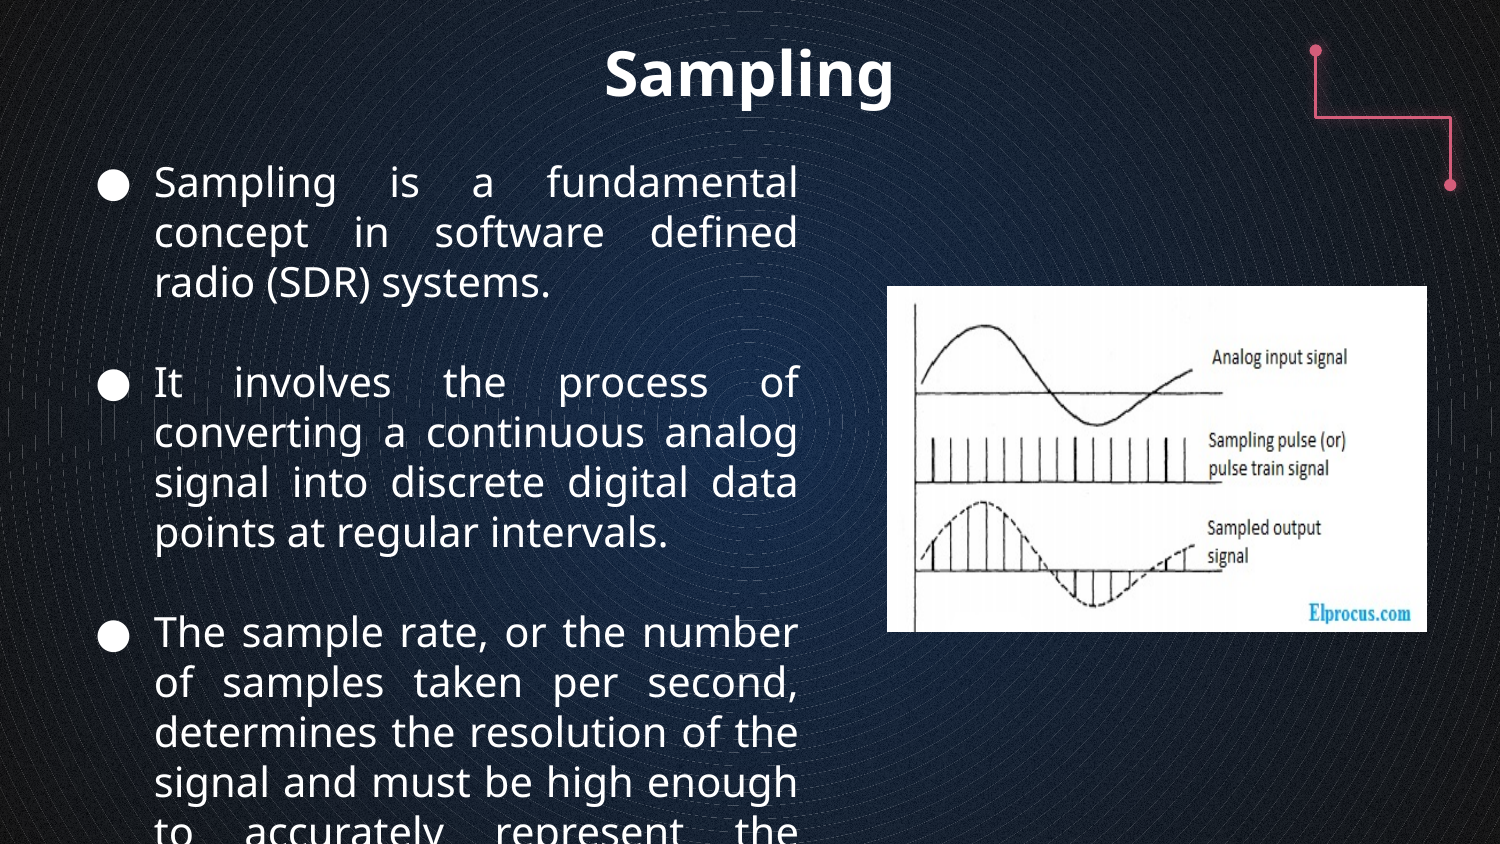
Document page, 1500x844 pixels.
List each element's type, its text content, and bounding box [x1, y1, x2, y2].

text_box Sampling is a fundamental concept in software defined radio (SDR) systems. It involves the process of converting a continuous analog signal into discrete digital data points at regular intervals. The sample rate, or the number of samples taken per second, determines the resolution of the signal and must be high enough to accurately represent the original signal. [63, 140, 815, 844]
picture [887, 285, 1427, 632]
text_box Sampling [503, 33, 996, 124]
